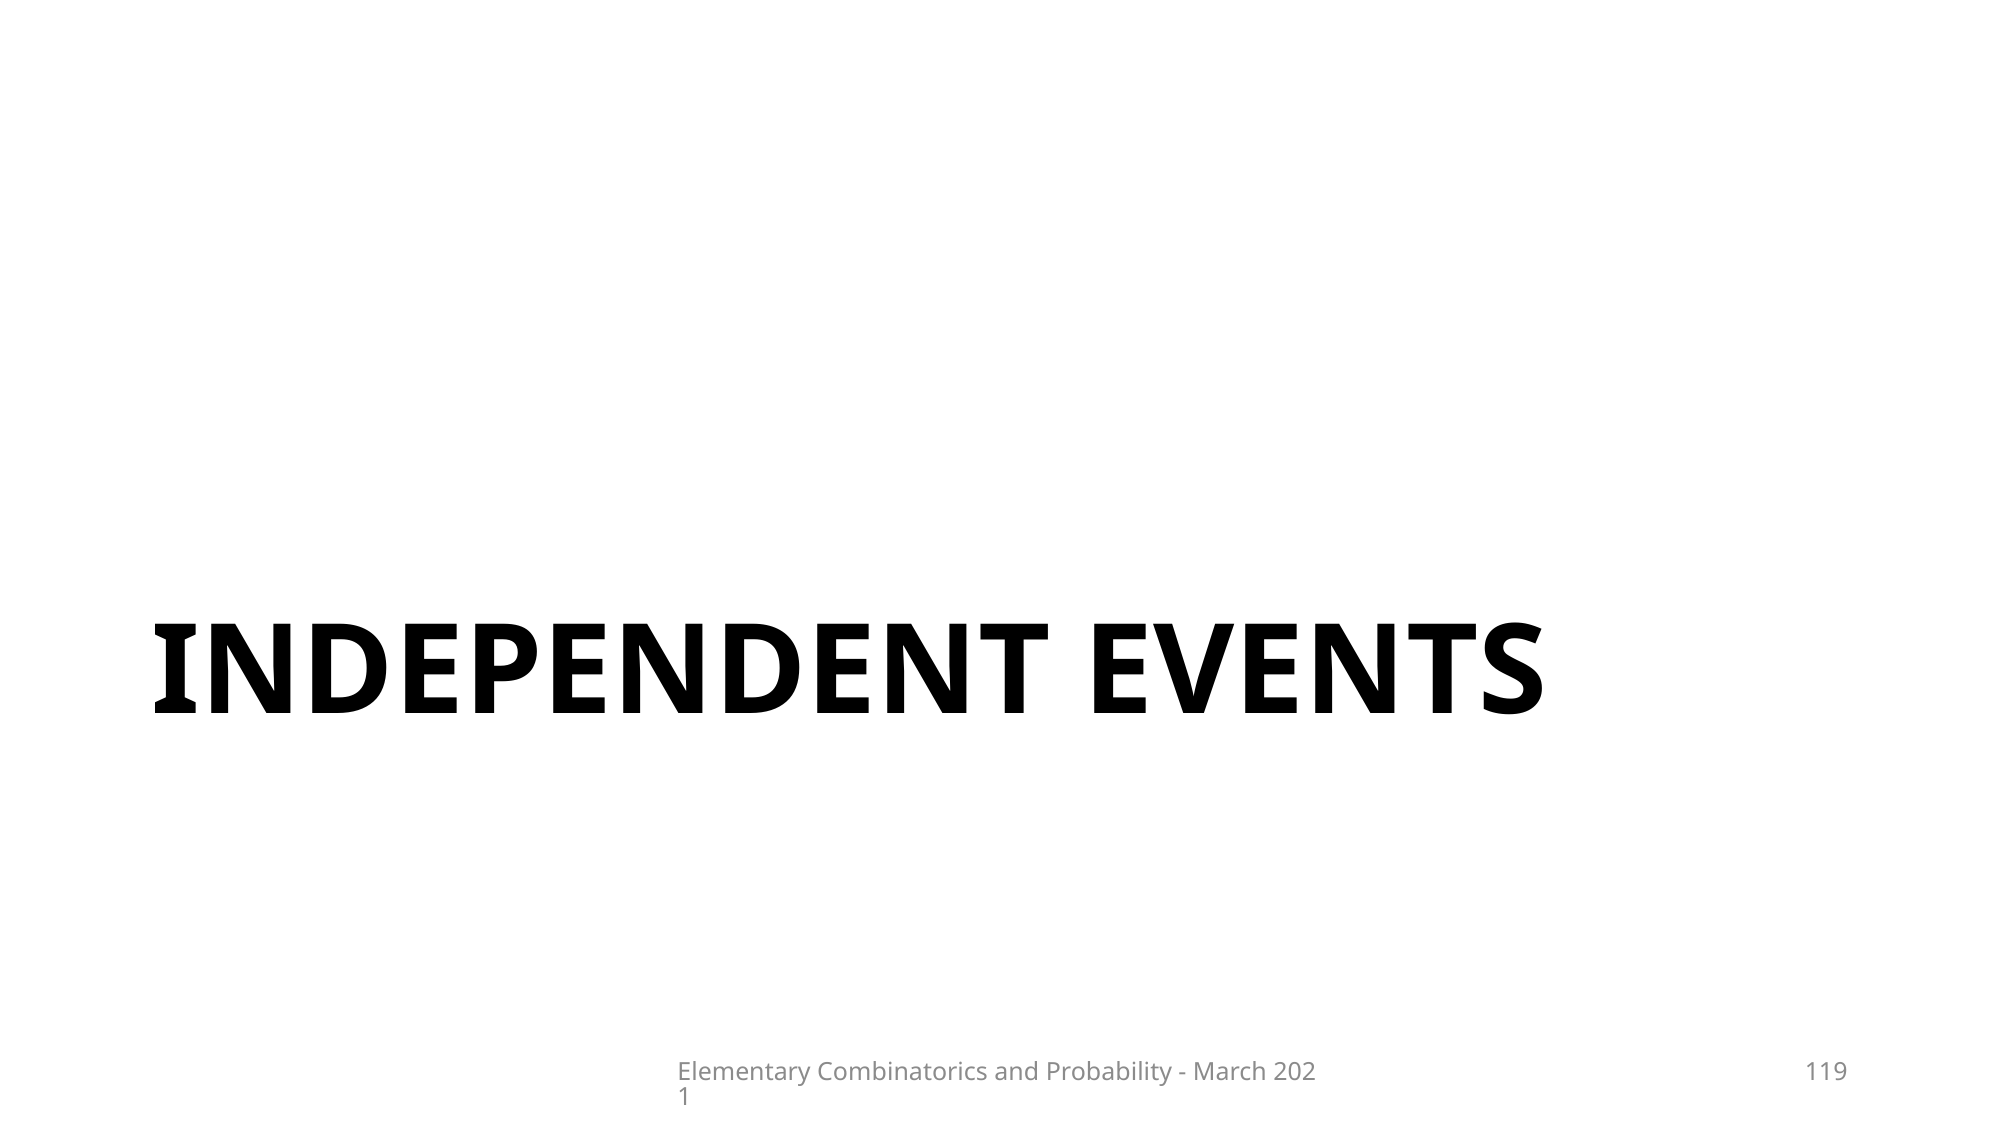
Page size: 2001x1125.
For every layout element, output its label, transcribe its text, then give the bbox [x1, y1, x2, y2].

footer Elementary Combinatorics and Probability - March 2021 [662, 1042, 1338, 1103]
title Independent events [136, 280, 1862, 749]
slide_number 119 [1412, 1042, 1863, 1103]
